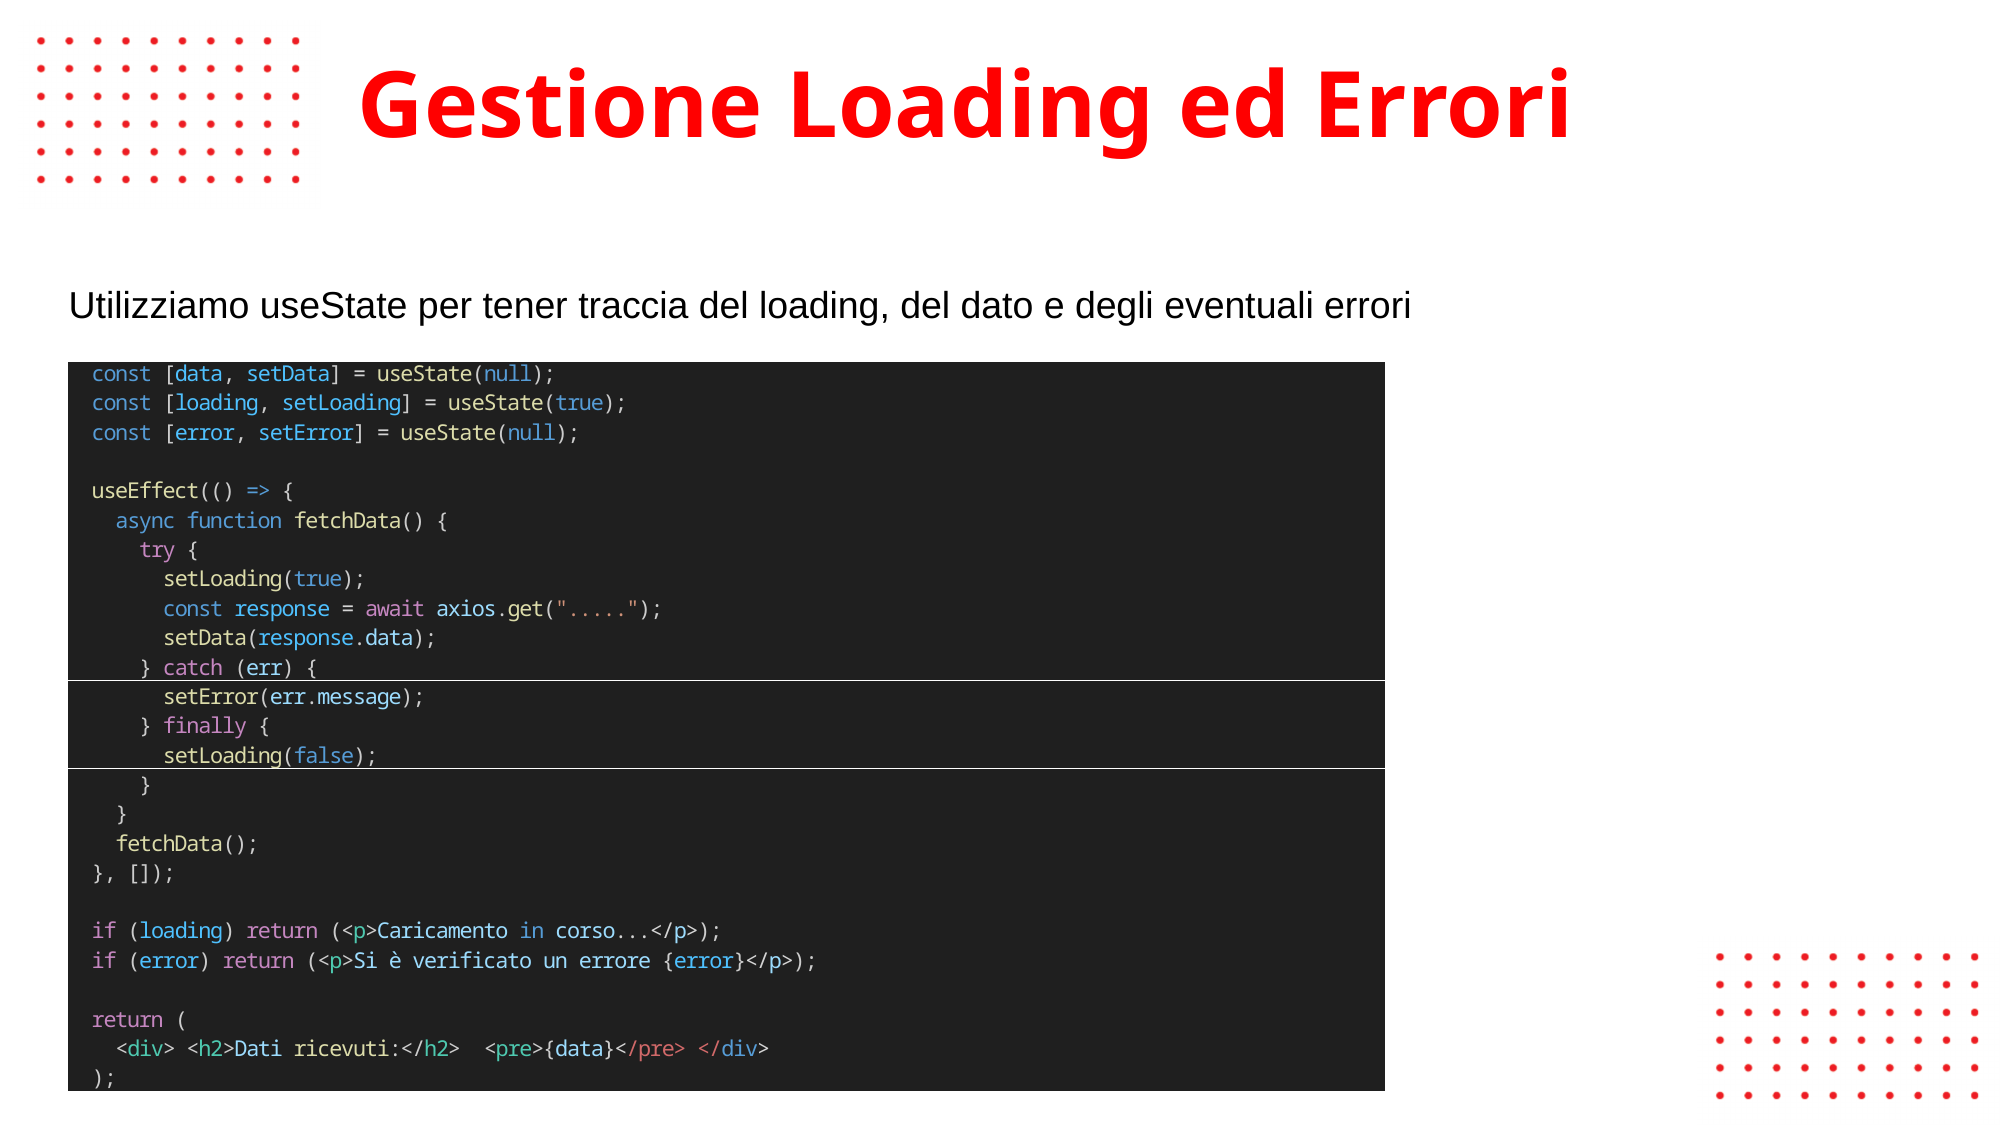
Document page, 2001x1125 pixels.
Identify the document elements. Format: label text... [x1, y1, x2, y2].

picture [19, 21, 320, 208]
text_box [67, 356, 1386, 1125]
text_box Utilizziamo useState per tener traccia del loading, del dato e degli eventuali errori [53, 273, 1428, 334]
title Gestione Loading ed Errori [343, 51, 1843, 175]
picture [1698, 937, 1999, 1124]
